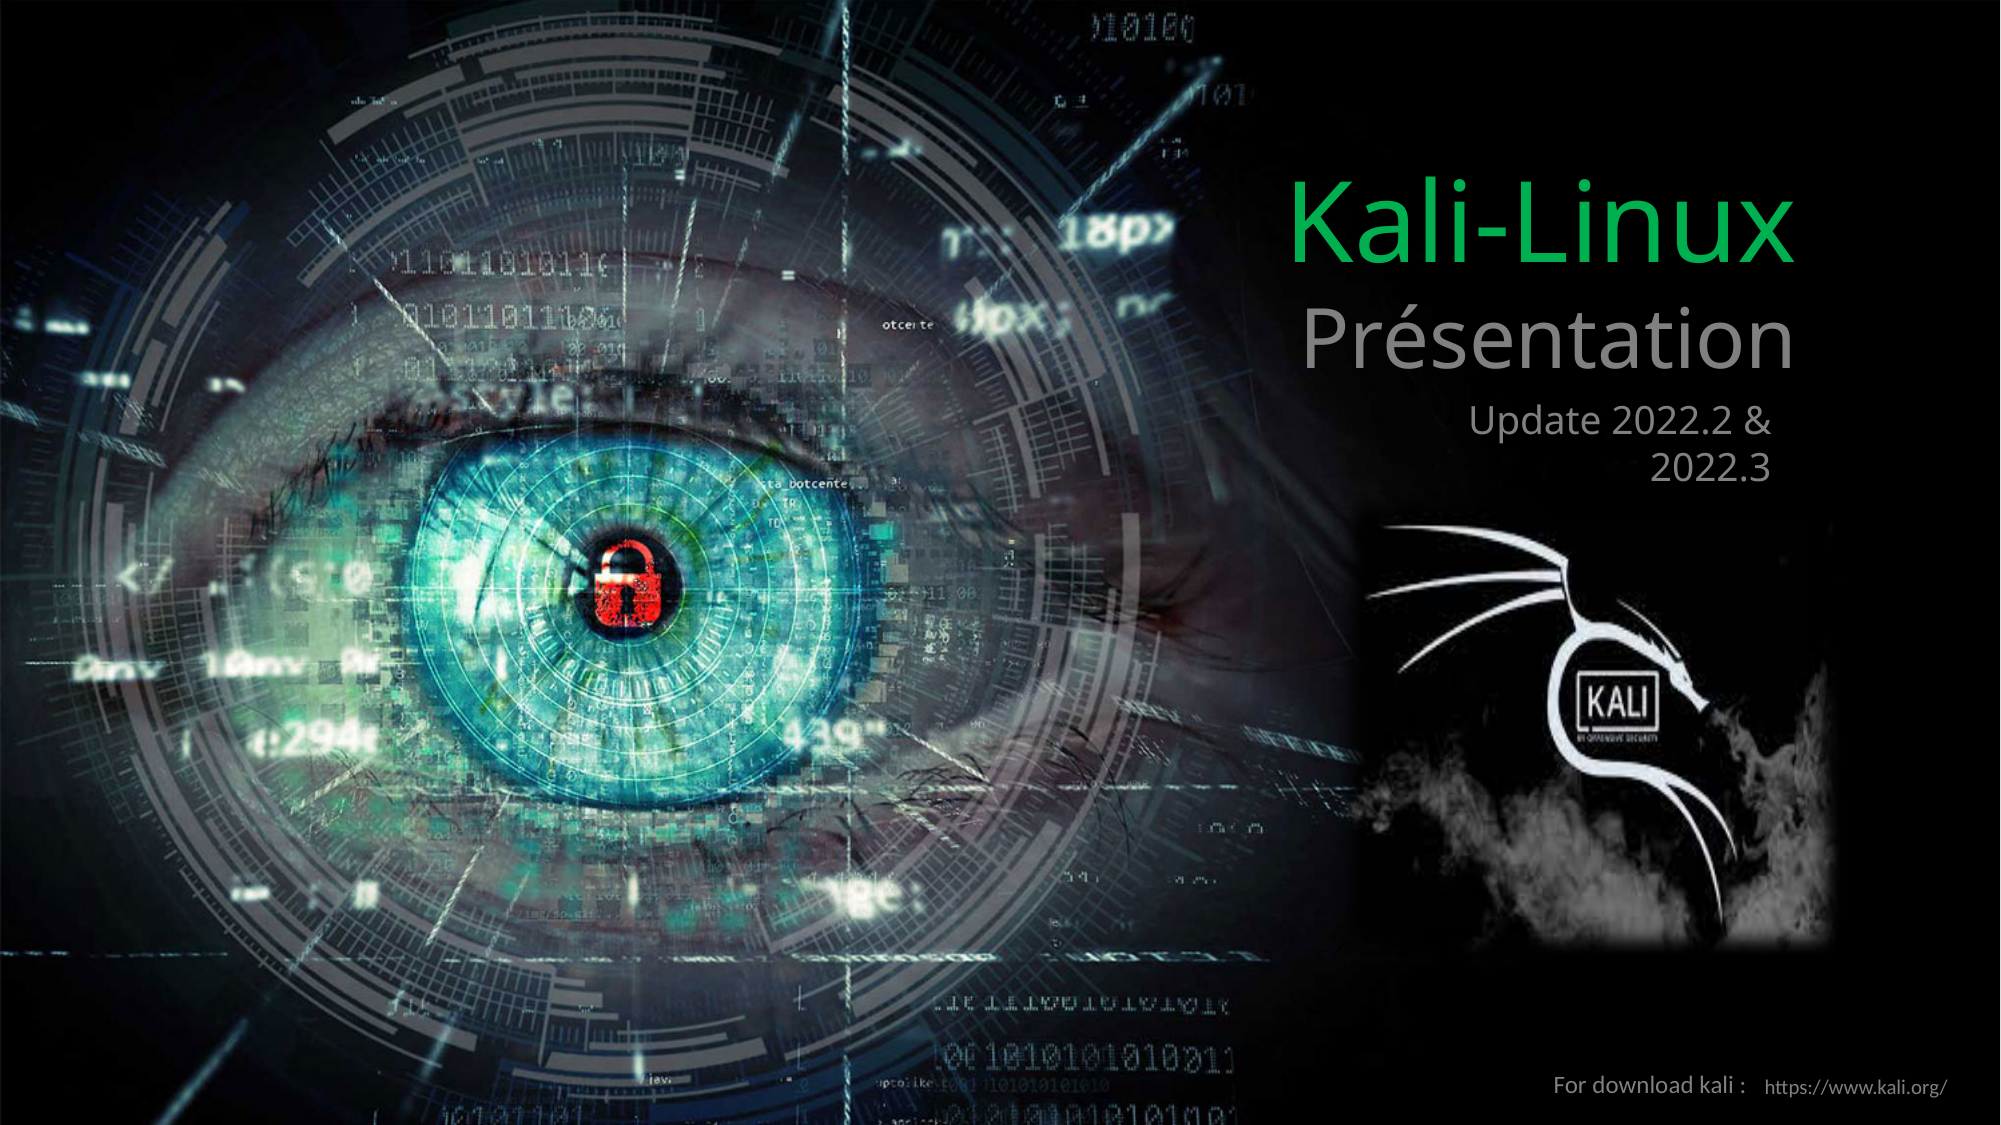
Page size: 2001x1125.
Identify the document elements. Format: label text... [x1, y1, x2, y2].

text_box For download kali : [1348, 1061, 1768, 1107]
picture [0, 0, 2001, 1125]
text_box Update 2022.2 & 2022.3 [1367, 388, 1787, 490]
text_box Kali-Linux Présentation [1183, 142, 1813, 393]
text_box https://www.kali.org/ [1768, 1066, 1963, 1107]
